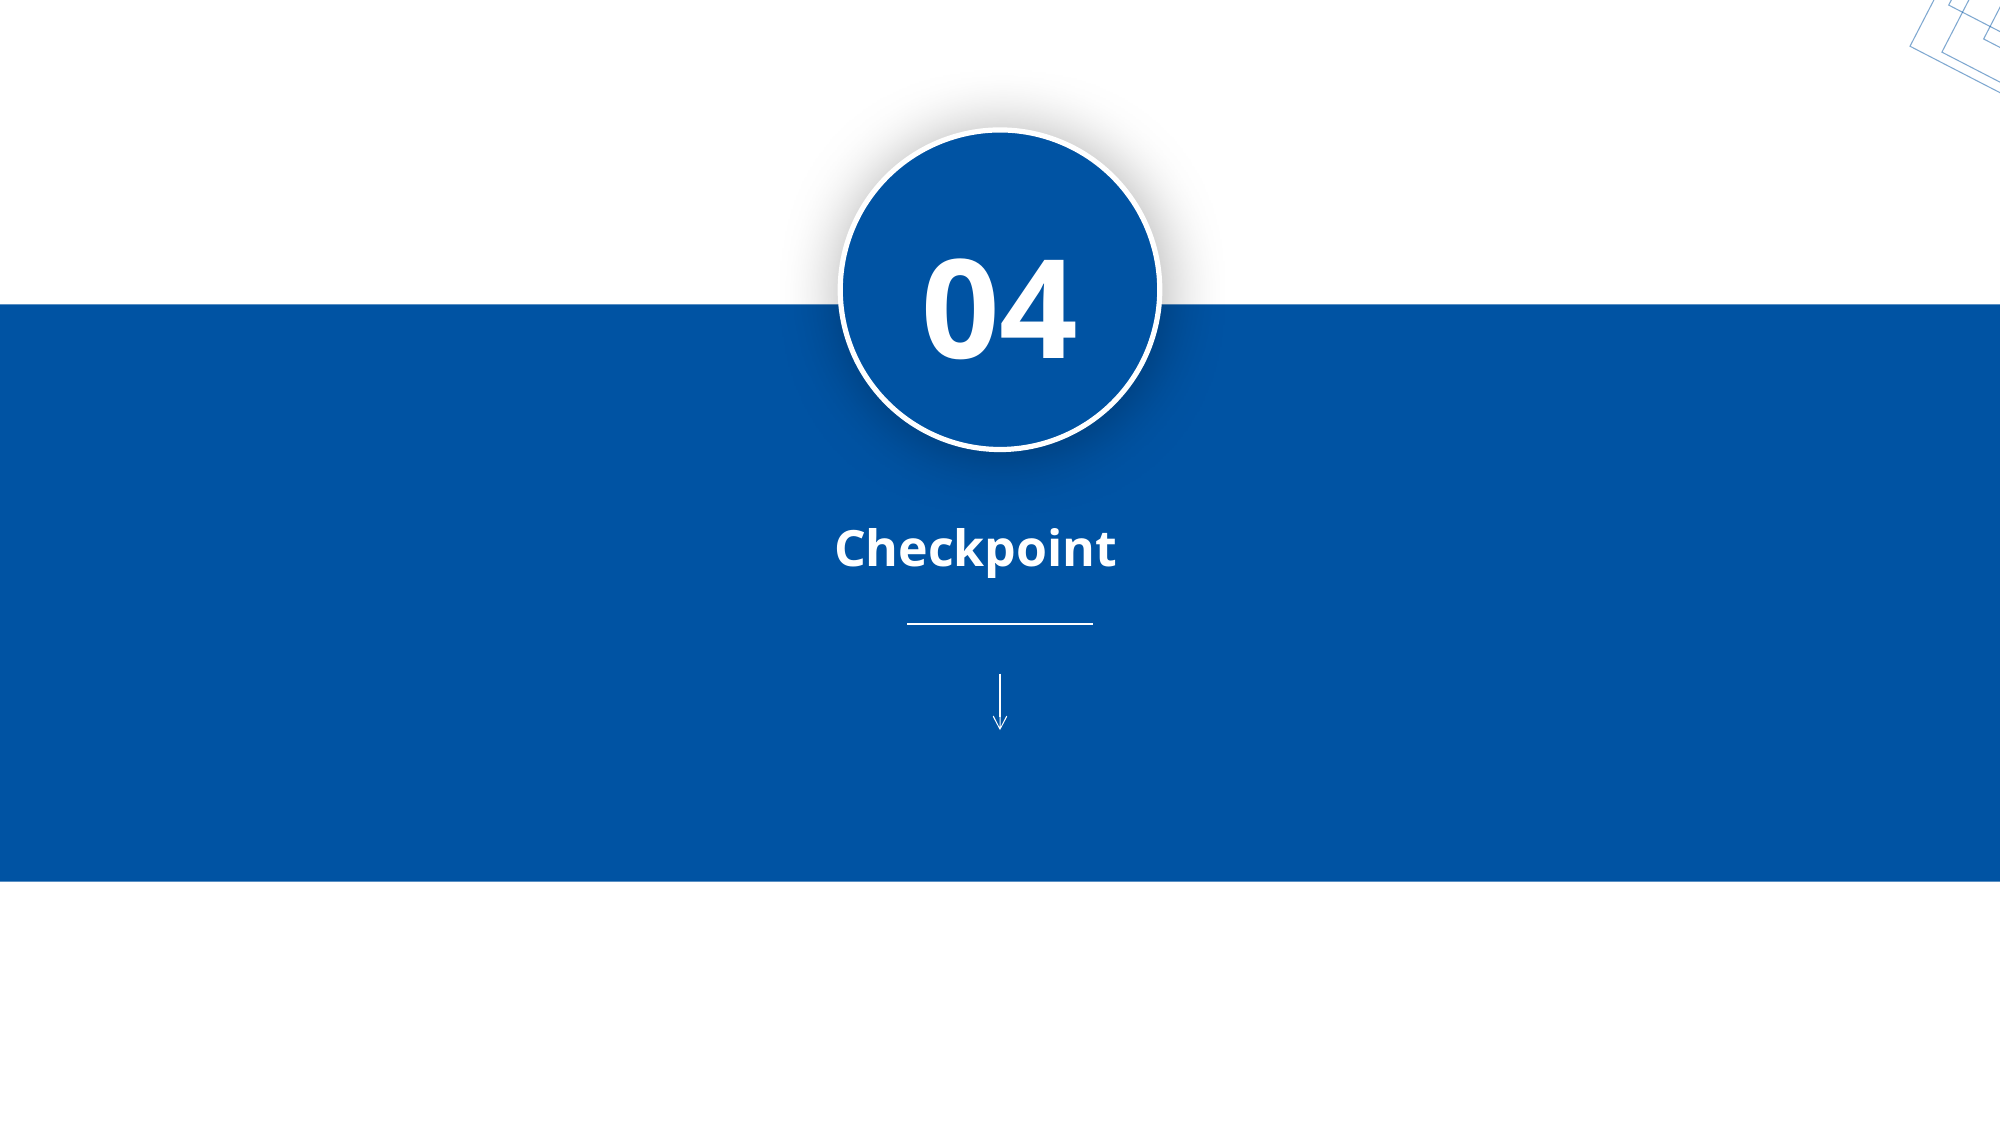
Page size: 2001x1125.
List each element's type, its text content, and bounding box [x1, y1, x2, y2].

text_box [1937, 0, 2000, 95]
text_box Checkpoint [819, 509, 1181, 584]
text_box [0, 303, 2000, 883]
text_box 04 [879, 213, 1121, 394]
text_box [839, 128, 1161, 451]
